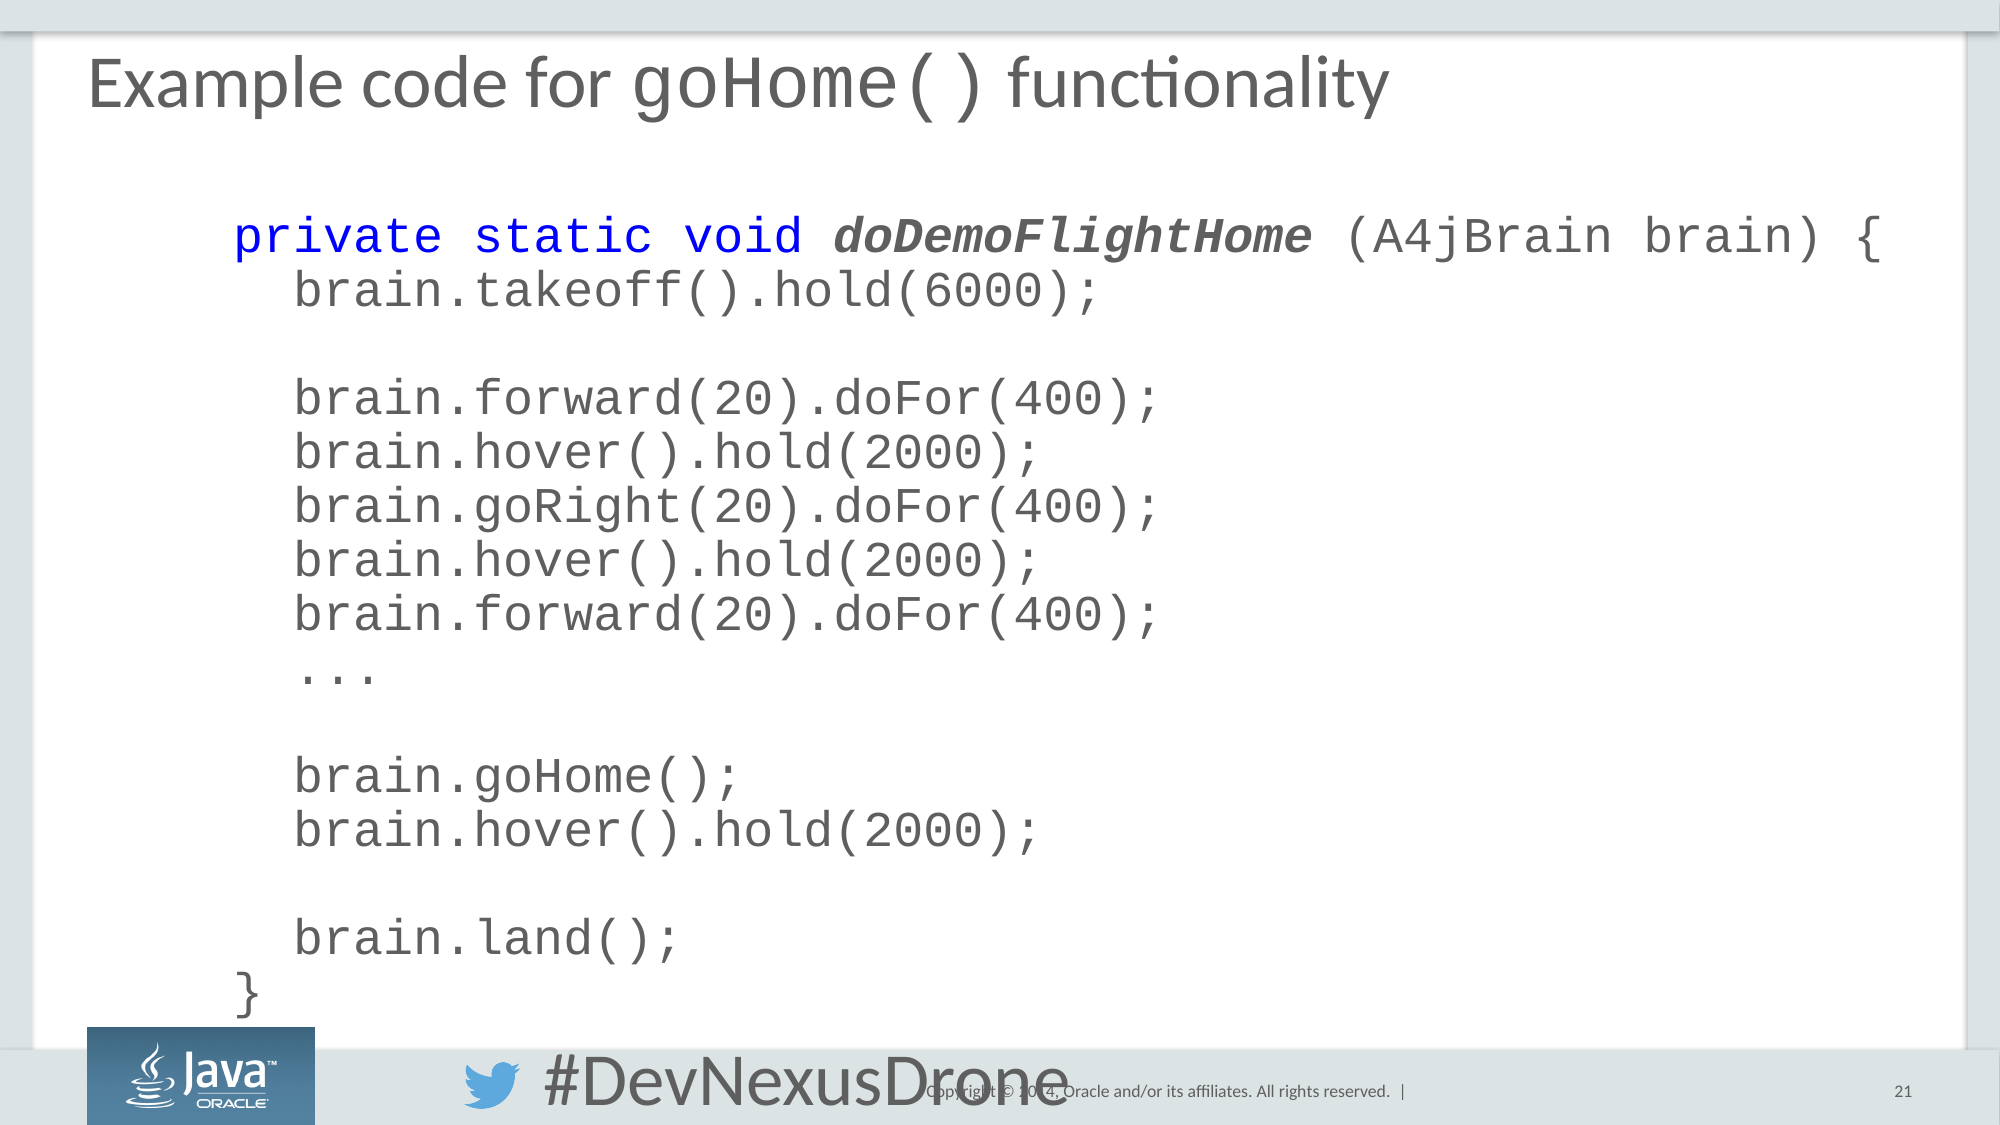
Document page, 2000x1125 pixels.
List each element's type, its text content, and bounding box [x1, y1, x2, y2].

picture [87, 1027, 315, 1125]
title Example code for goHome() functionality [87, 66, 1913, 213]
slide_number 21 [1849, 1075, 1913, 1106]
picture [463, 1062, 521, 1110]
text_box #DevNexusDrone [543, 1047, 1246, 1121]
text_box private static void doDemoFlightHome (A4jBrain brain) { brain.takeoff().hold(6000); brain.forward(20).doFor(400); brain.hover().hold(2000); brain.goRight(20).doFor(400); brain.hover().hold(2000); brain.forward(20).doFor(400); ... brain.goHome(); brain.hover().hold(2000); brain.land(); } [233, 209, 1919, 1000]
